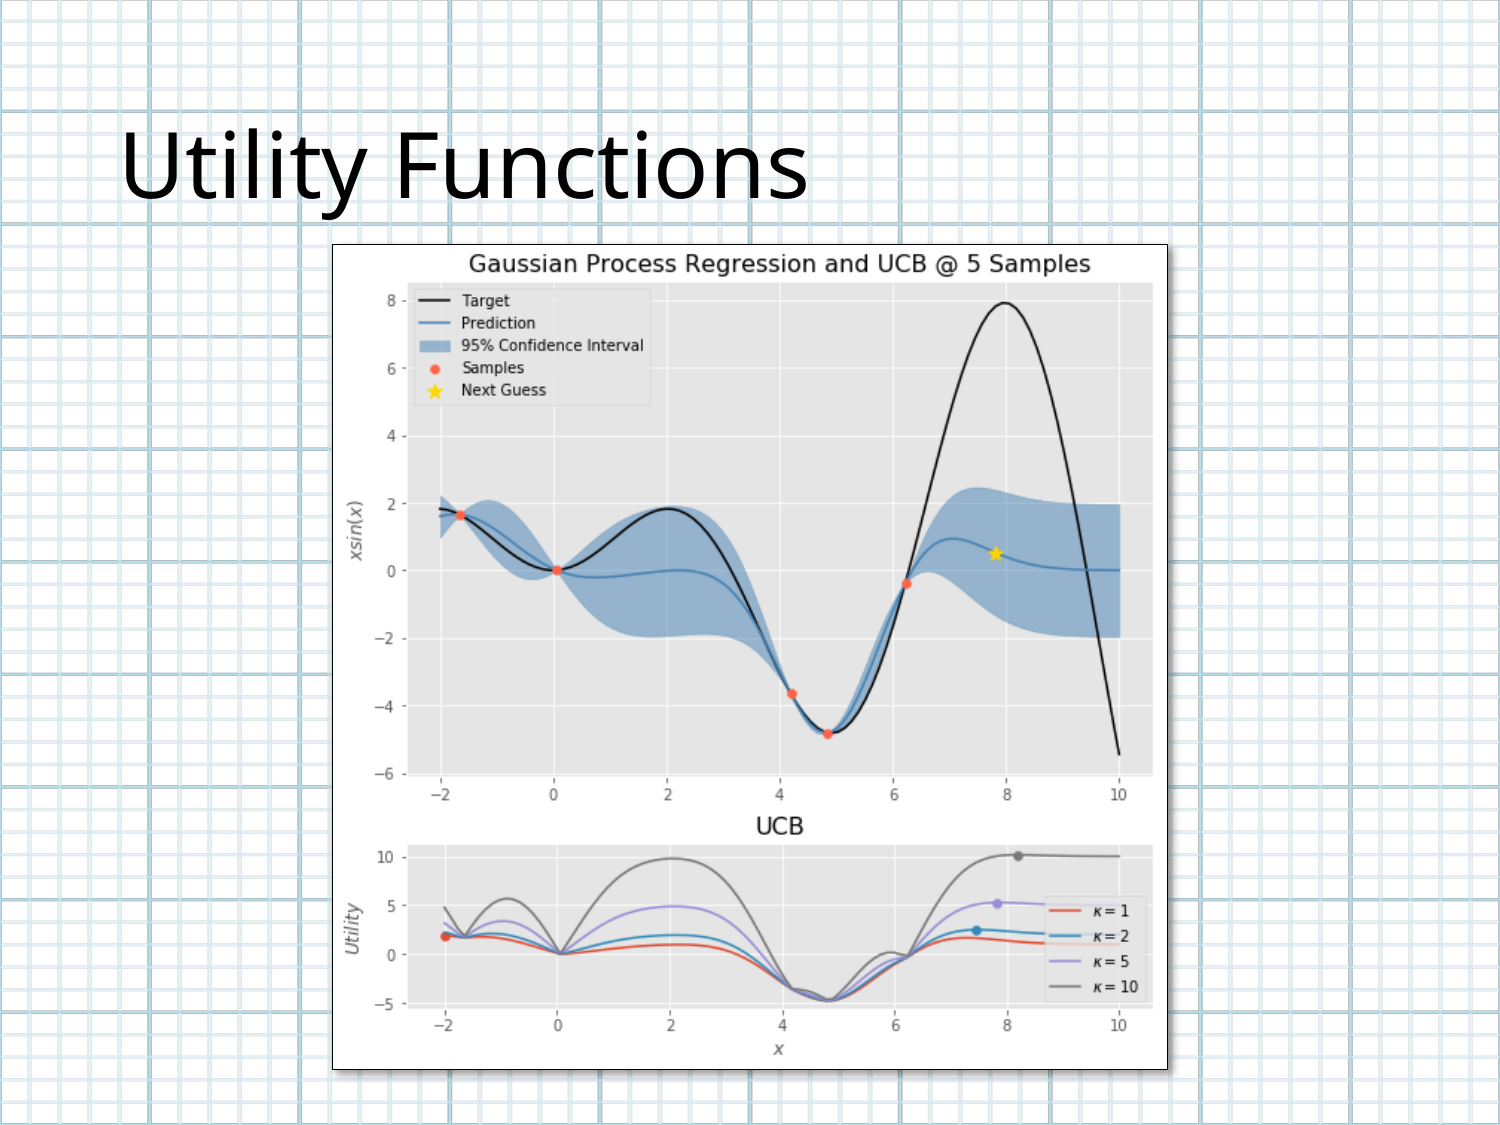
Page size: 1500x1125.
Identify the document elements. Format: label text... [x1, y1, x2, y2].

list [332, 244, 1168, 1070]
picture [0, 0, 1500, 1125]
title Utility Functions [103, 59, 1397, 278]
